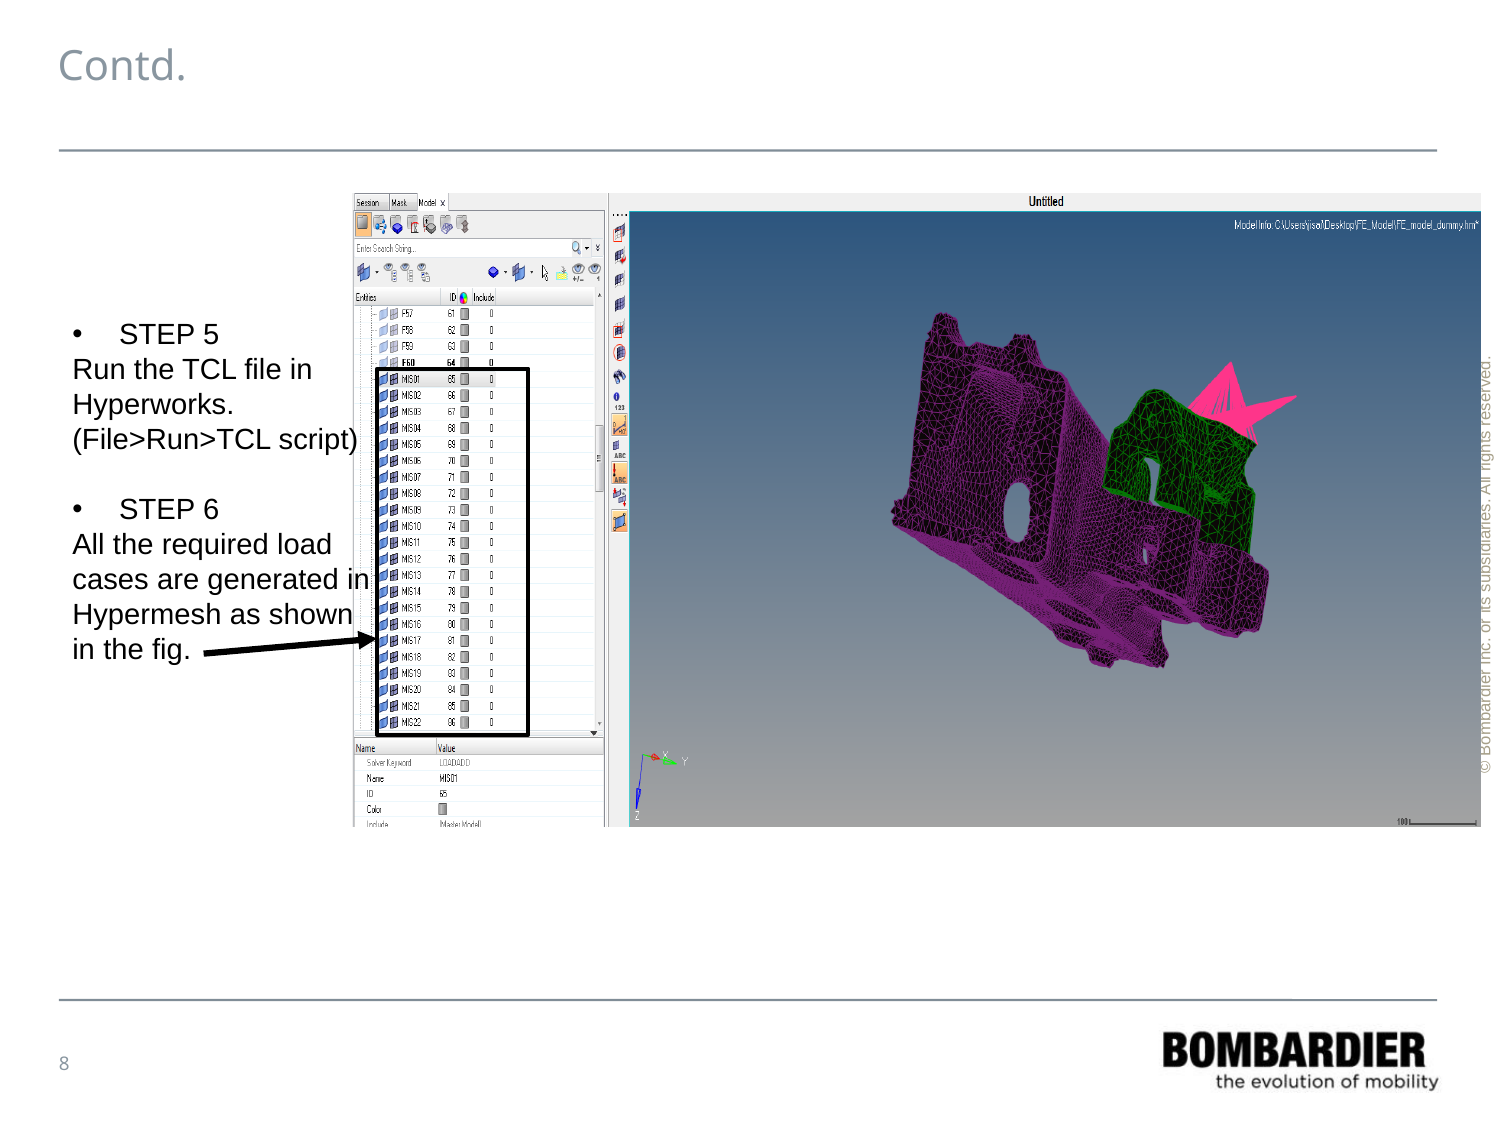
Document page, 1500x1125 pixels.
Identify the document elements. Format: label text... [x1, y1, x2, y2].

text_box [203, 638, 378, 654]
title Contd. [57, 30, 1436, 149]
text_box STEP 5 Run the TCL file in Hyperworks. (File>Run>TCL script) STEP 6 All the required load cases are generated in Hypermesh as shown in the fig. [57, 308, 346, 708]
slide_number 8 [59, 1035, 113, 1094]
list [351, 193, 1481, 827]
picture [1116, 998, 1500, 1122]
